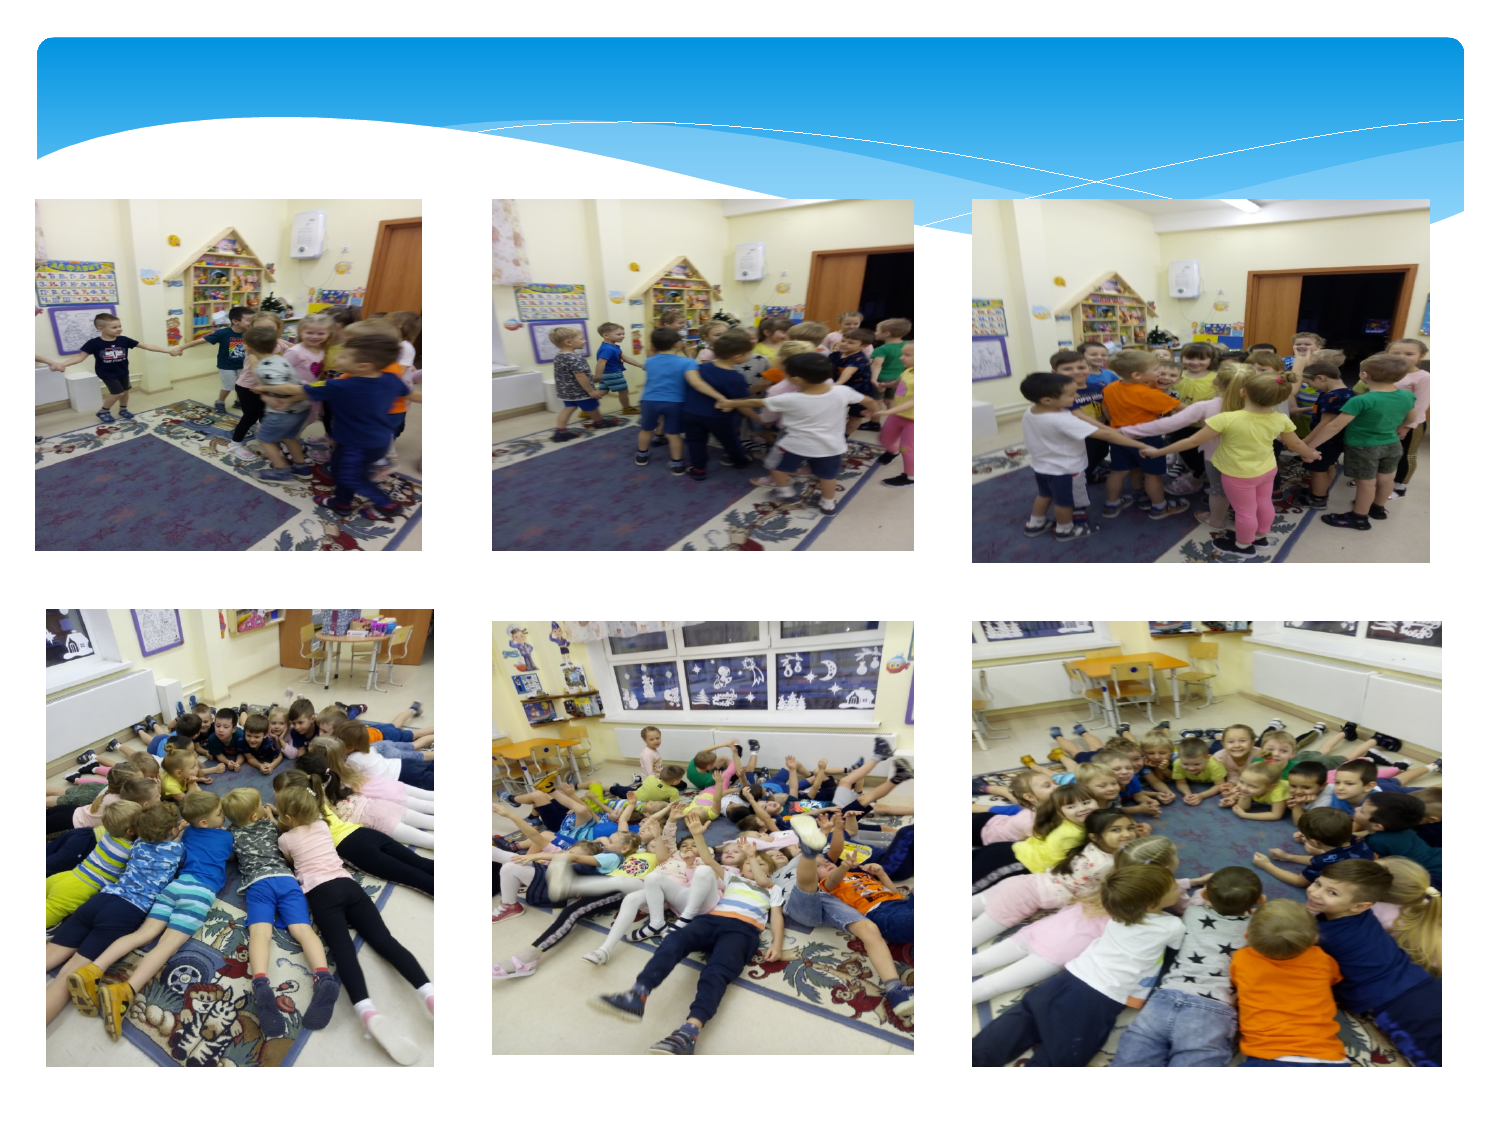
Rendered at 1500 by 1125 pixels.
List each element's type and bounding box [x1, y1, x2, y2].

picture [491, 620, 915, 1055]
picture [46, 609, 434, 1067]
picture [34, 198, 422, 551]
picture [972, 198, 1430, 563]
picture [491, 198, 915, 551]
picture [972, 620, 1442, 1067]
